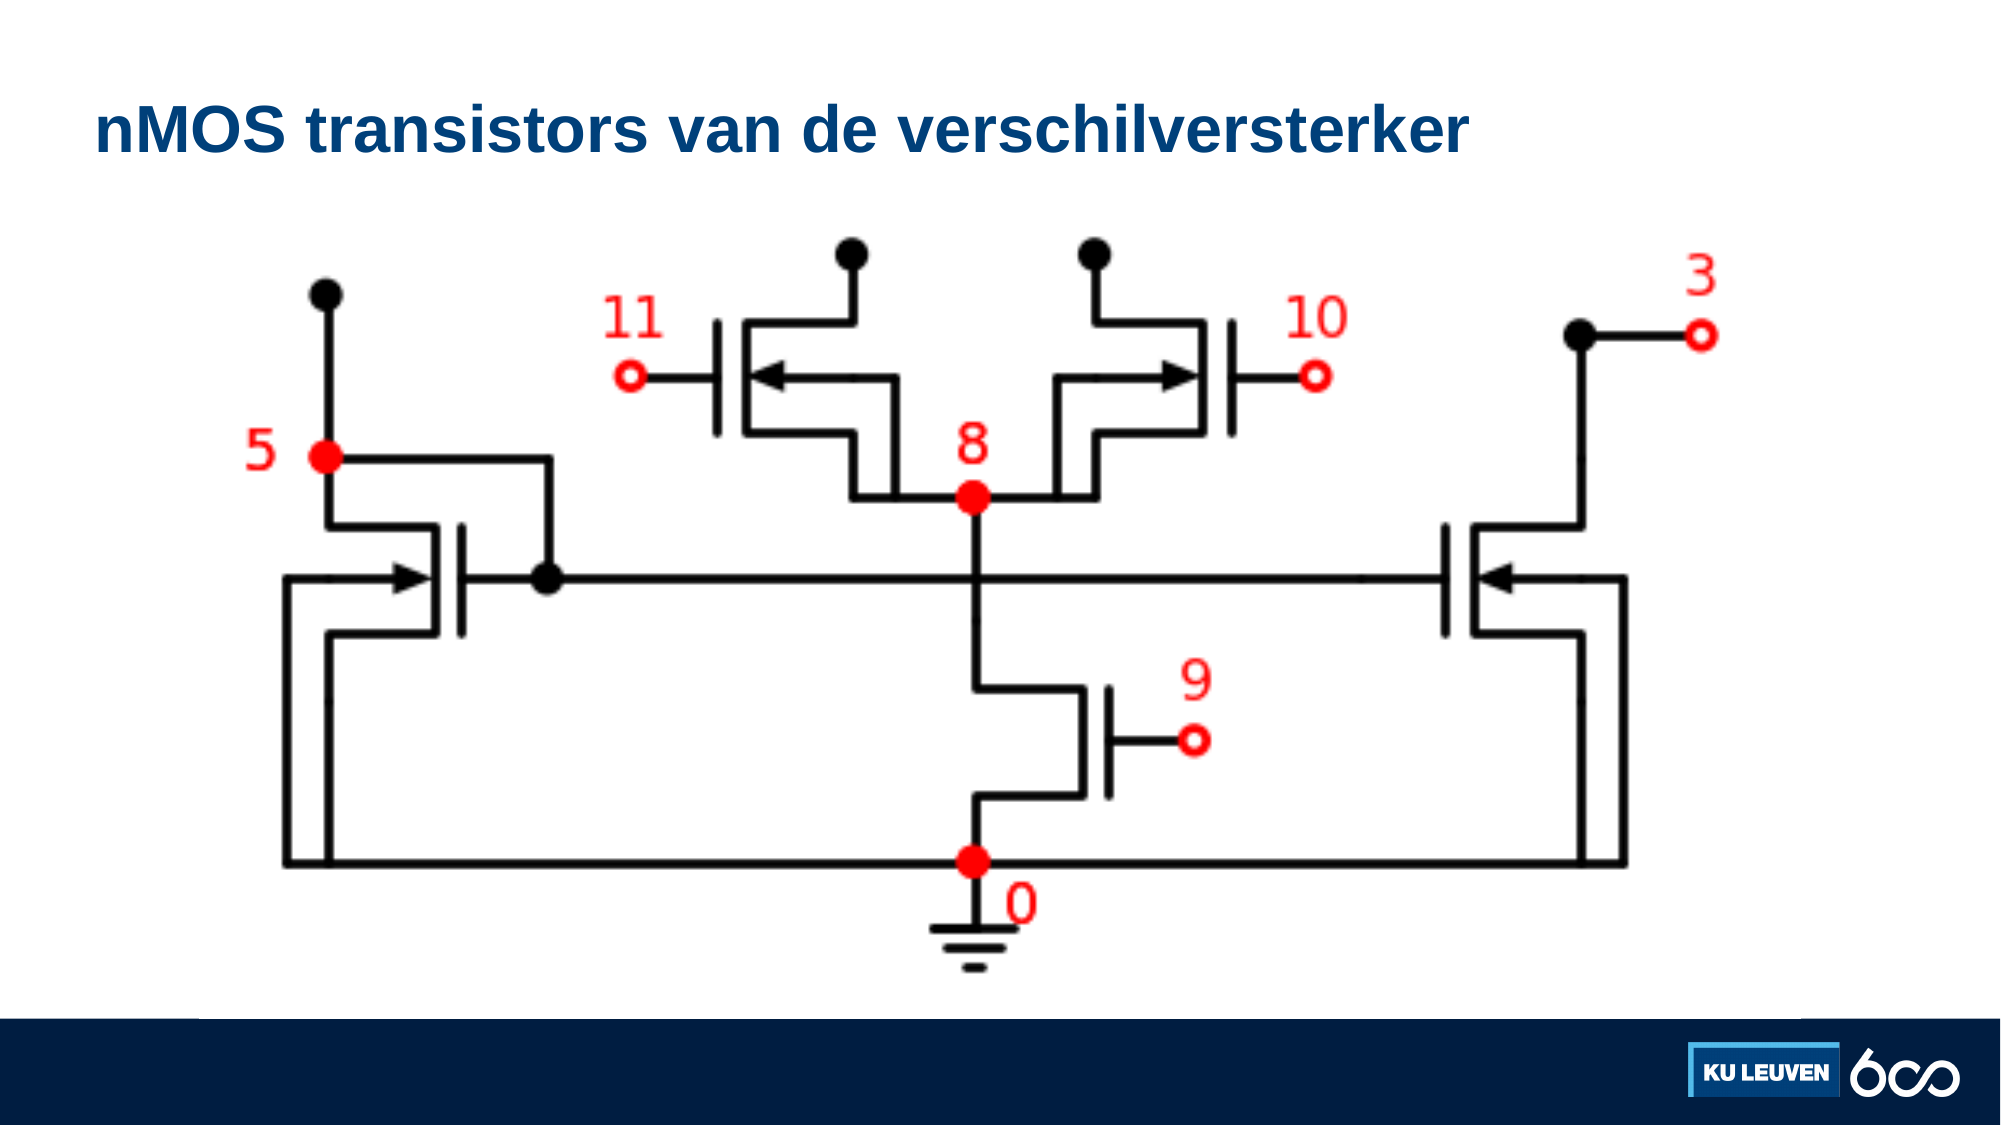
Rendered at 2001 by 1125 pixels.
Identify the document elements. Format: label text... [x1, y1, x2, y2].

picture [1688, 1042, 1960, 1097]
picture [199, 193, 1801, 1019]
title nMOS transistors van de verschilversterker [94, 94, 1900, 186]
